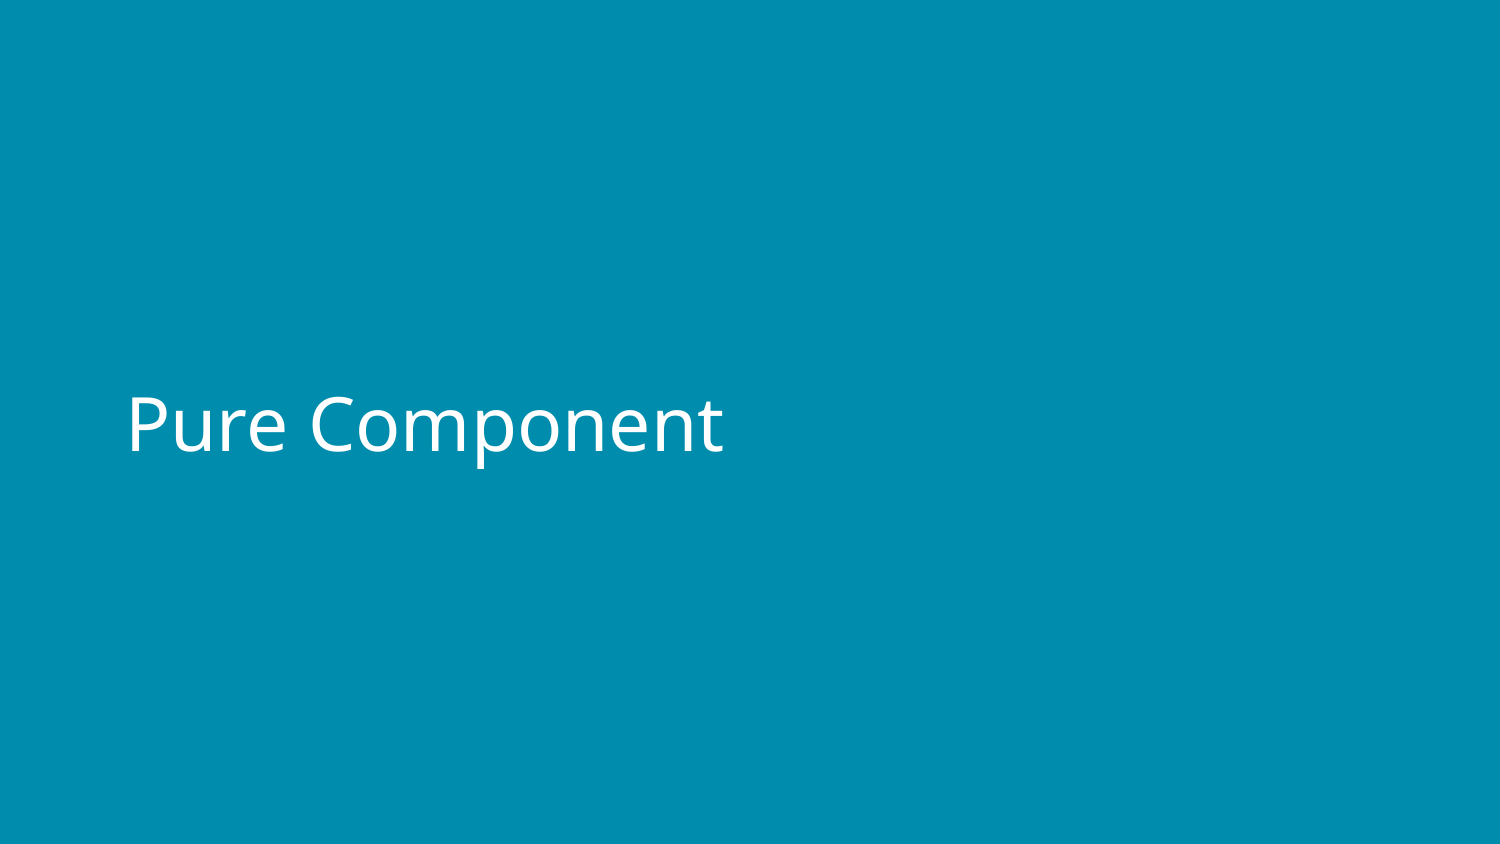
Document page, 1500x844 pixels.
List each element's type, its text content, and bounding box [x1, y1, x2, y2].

title Pure Component [110, 351, 1399, 493]
